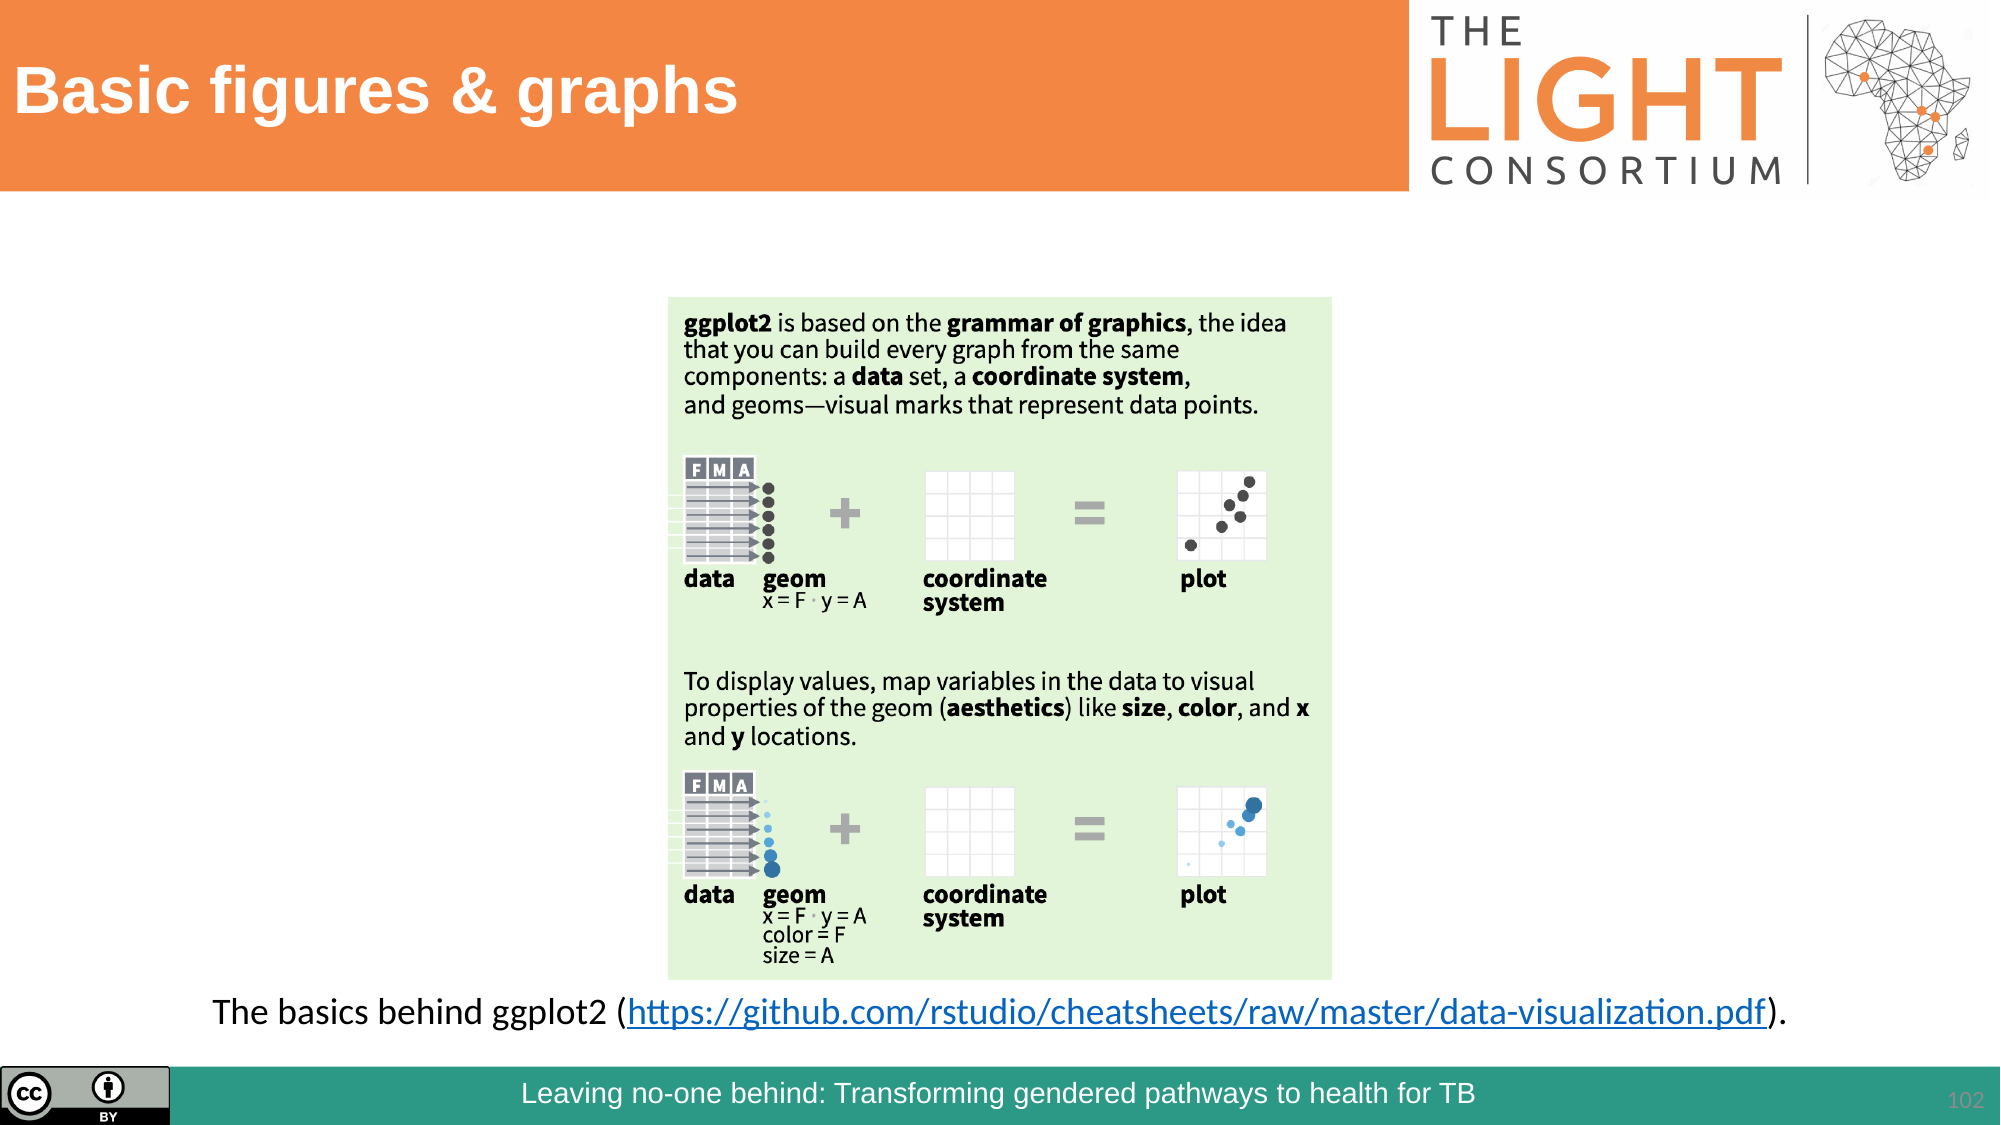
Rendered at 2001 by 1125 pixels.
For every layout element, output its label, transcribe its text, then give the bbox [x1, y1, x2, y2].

picture [0, 1066, 170, 1125]
picture [1409, 0, 1989, 201]
title Basic figures & graphs [0, 0, 1410, 192]
picture [668, 297, 1332, 980]
slide_number 102 [1550, 1073, 2000, 1125]
text_box The basics behind ggplot2 (https://github.com/rstudio/cheatsheets/raw/master/data-visualization.pdf). [137, 979, 1863, 1063]
